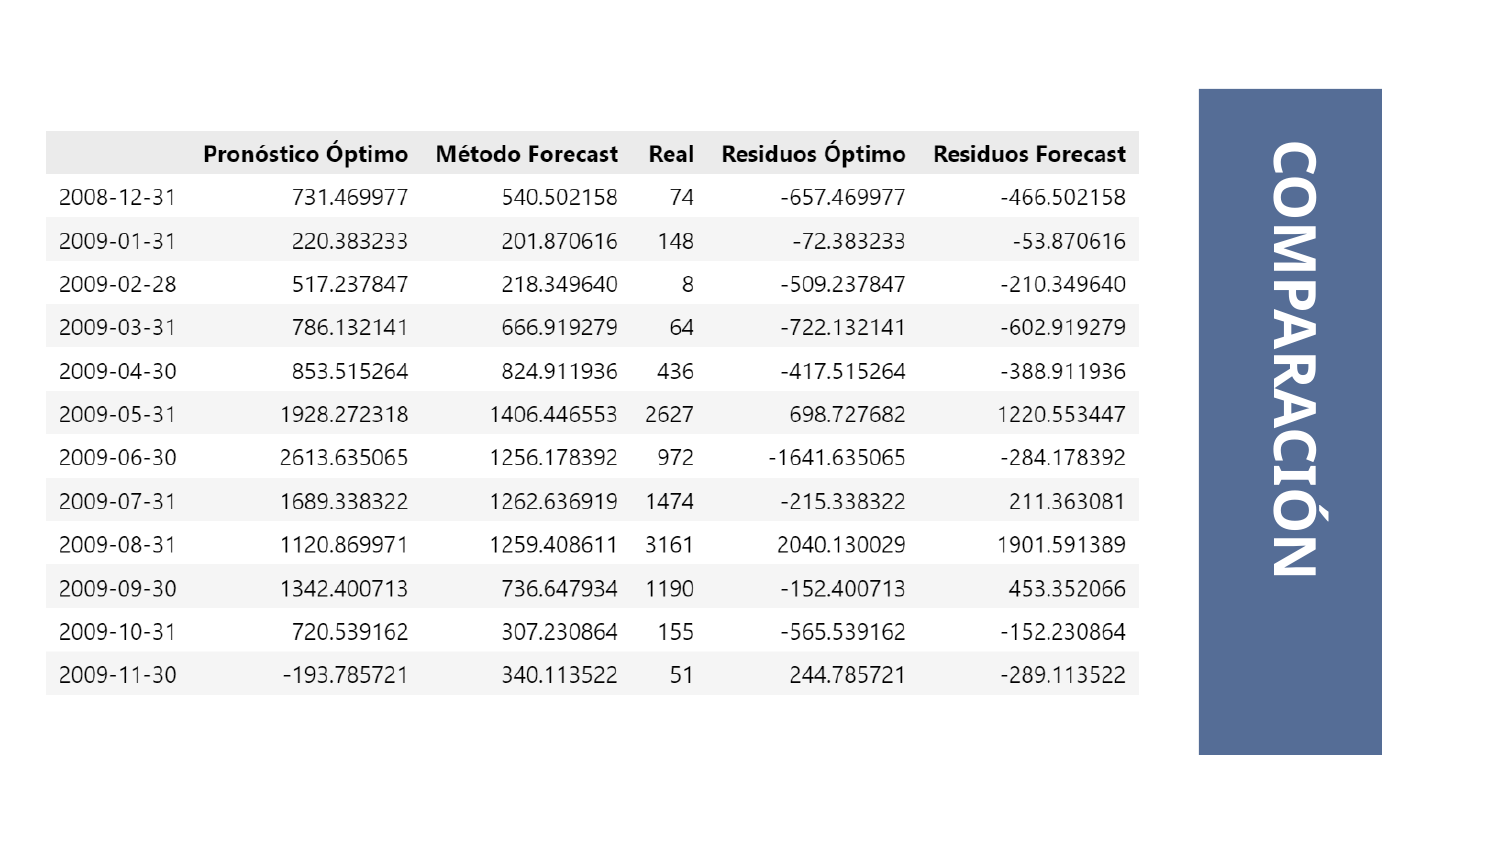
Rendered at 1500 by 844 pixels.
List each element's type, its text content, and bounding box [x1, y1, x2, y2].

text_box [1198, 88, 1382, 755]
title COMPARACIÓN [1248, 124, 1396, 598]
picture [38, 123, 1148, 707]
